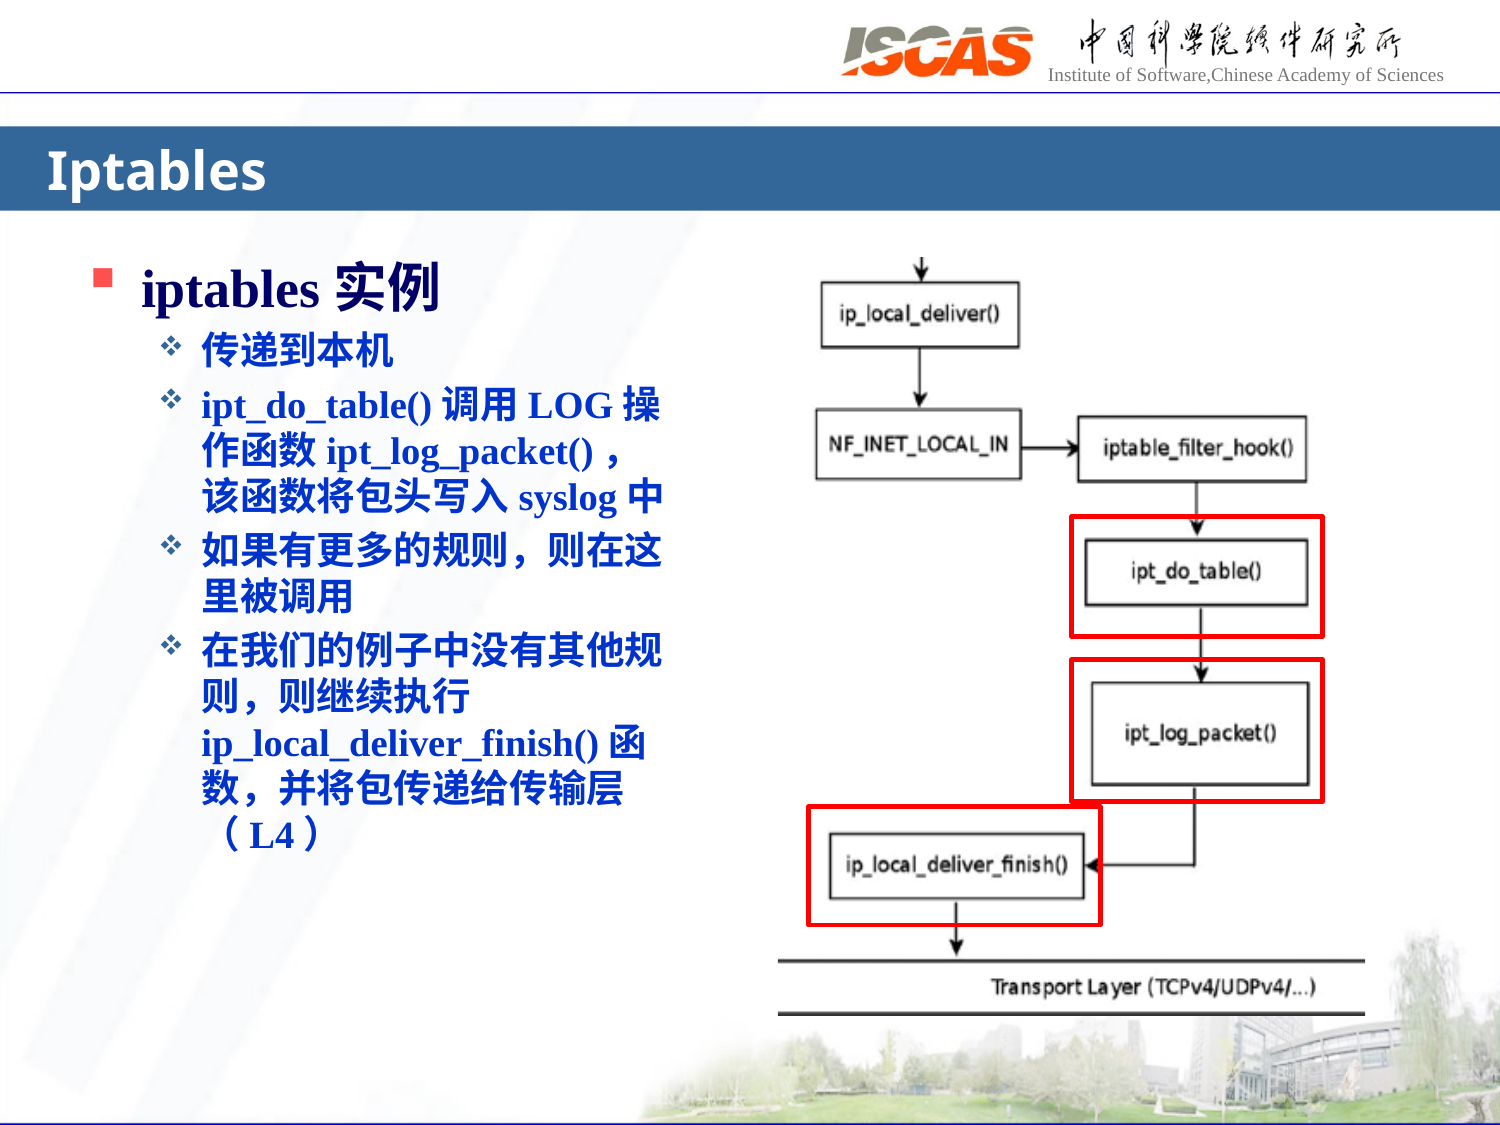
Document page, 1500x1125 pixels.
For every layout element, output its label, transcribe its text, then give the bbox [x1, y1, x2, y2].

picture [837, 18, 1045, 87]
picture [0, 211, 1500, 1125]
title Iptables [0, 126, 1500, 211]
picture [1077, 15, 1402, 71]
list iptables实例 传递到本机 ipt_do_table()调用LOG操作函数ipt_log_packet()，该函数将包头写入syslog中 如果有更多的规则，则在这里被调用 在我们的例子中没有其他规则，则继续执行ip_local_deliver_finish()函数，并将包传递给传输层（L4） [73, 246, 685, 1065]
picture [0, 92, 1500, 126]
